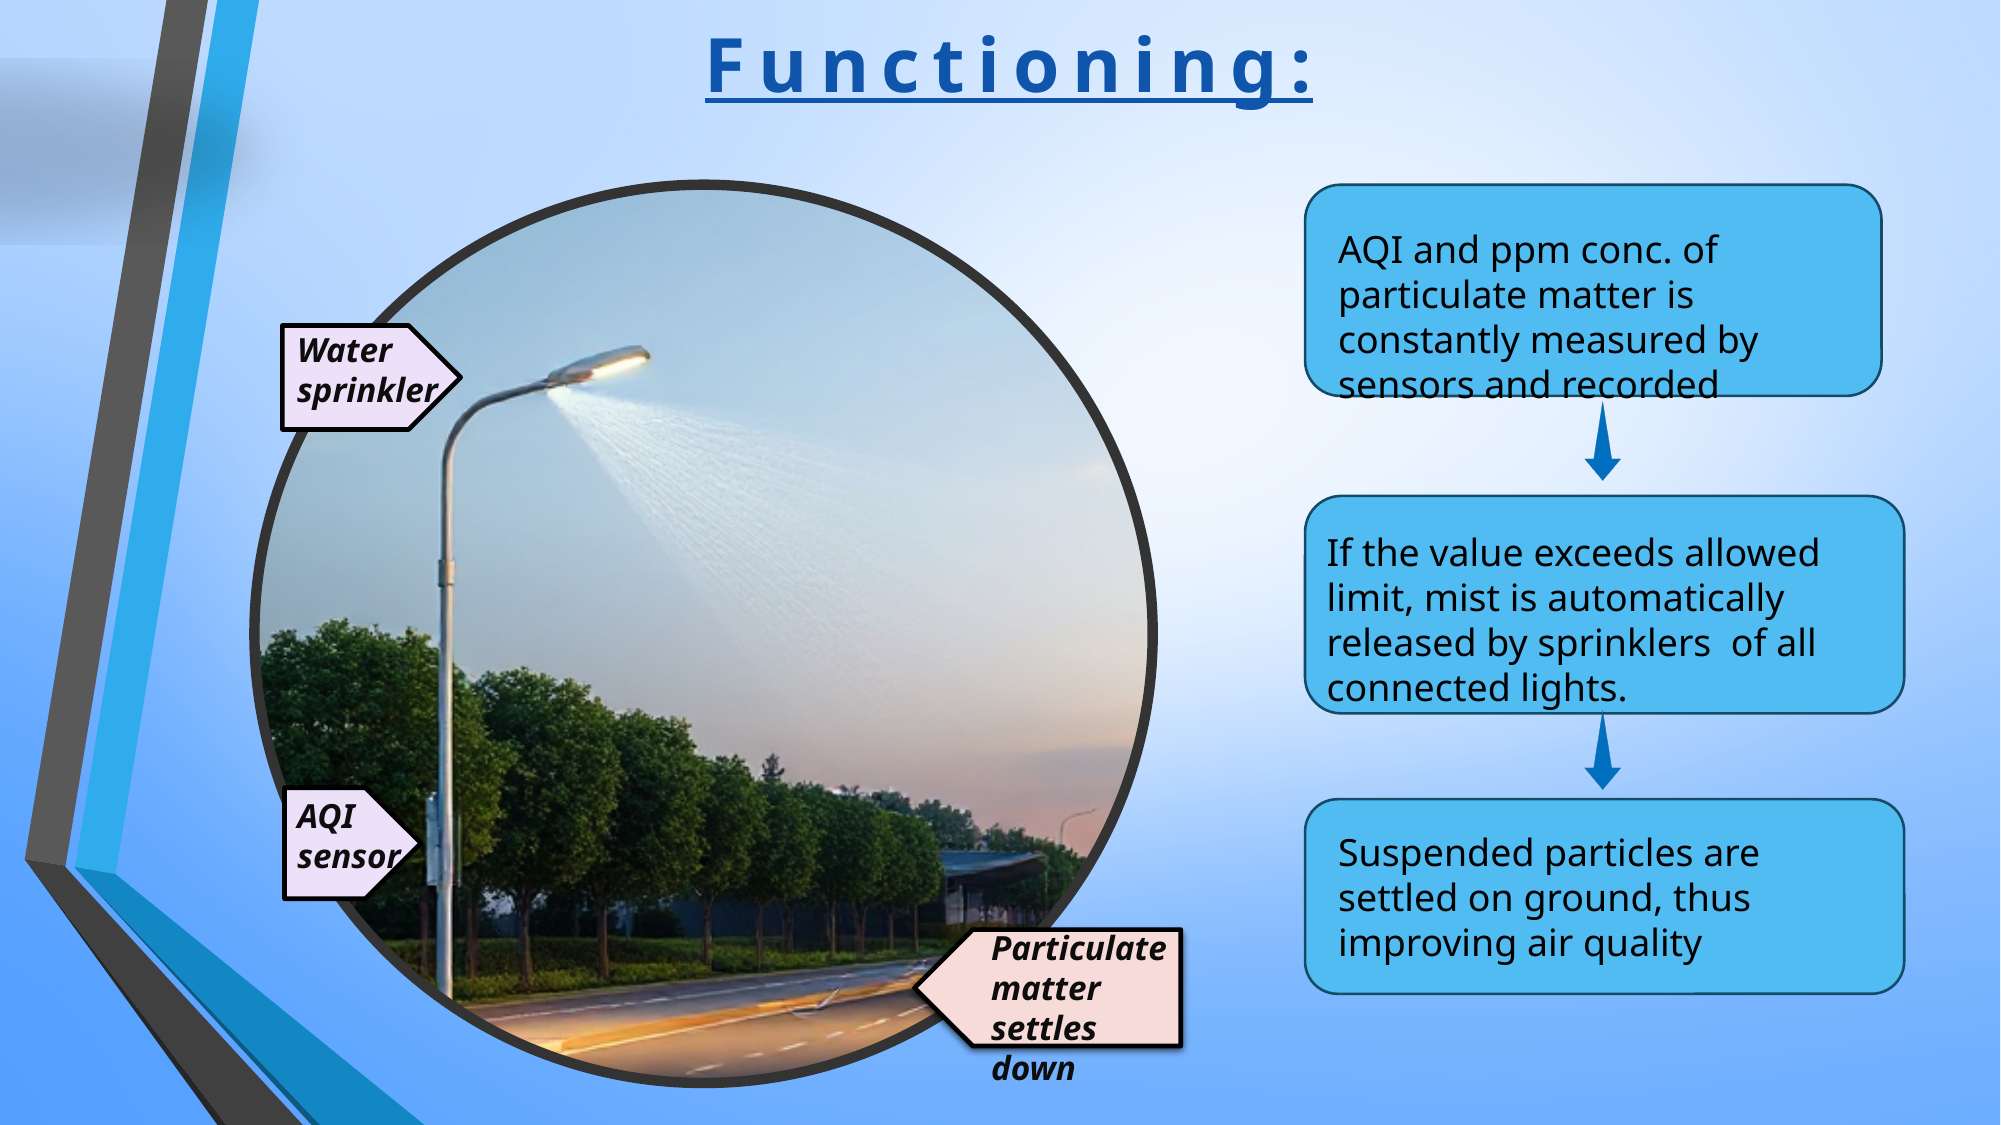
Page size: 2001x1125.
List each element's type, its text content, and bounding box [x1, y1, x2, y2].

text_box Functioning: [689, 9, 1406, 115]
picture [1558, 712, 1646, 793]
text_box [282, 321, 475, 430]
picture [254, 184, 1153, 1084]
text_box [914, 919, 1191, 1057]
picture [1558, 398, 1646, 484]
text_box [1304, 798, 1905, 995]
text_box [282, 787, 422, 899]
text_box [1304, 184, 1900, 397]
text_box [1304, 495, 1905, 714]
